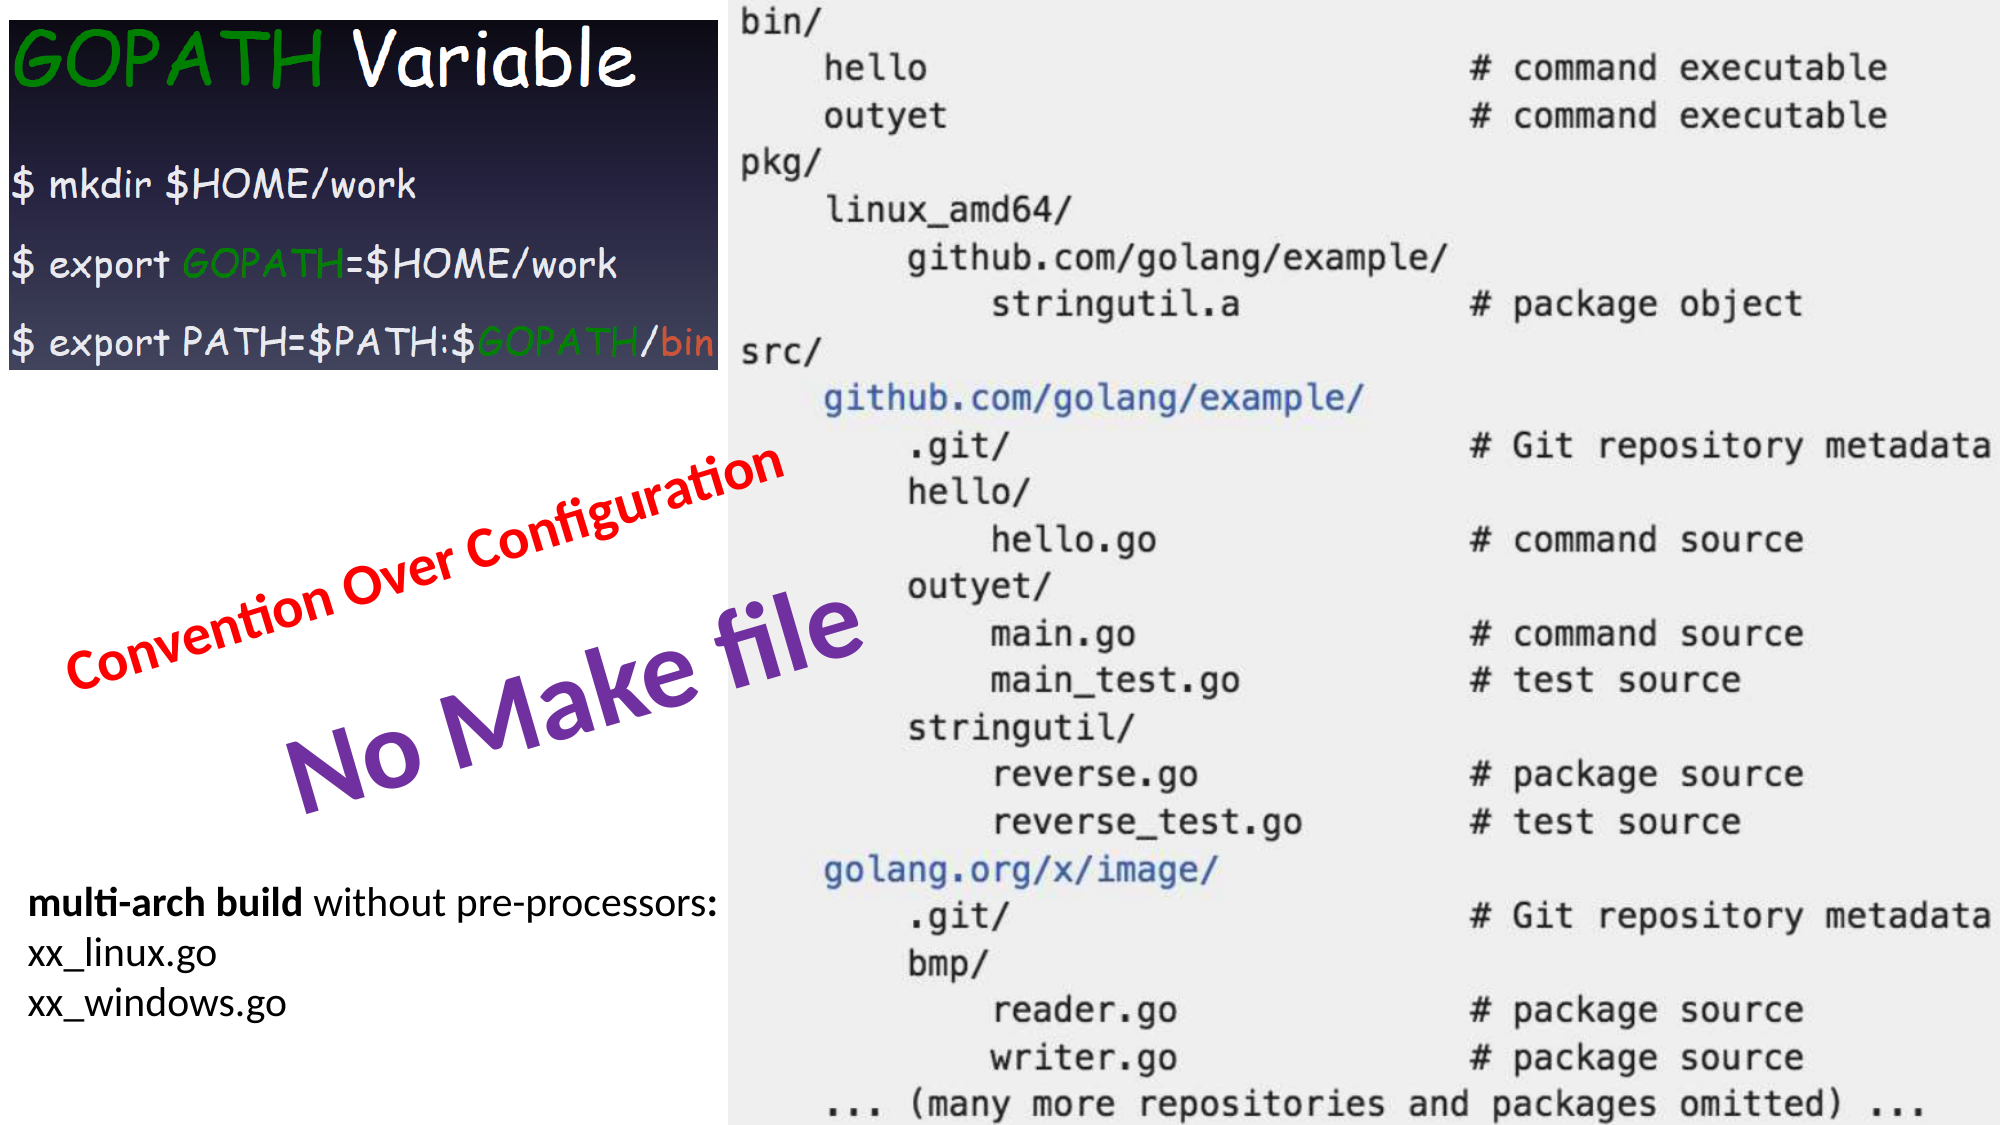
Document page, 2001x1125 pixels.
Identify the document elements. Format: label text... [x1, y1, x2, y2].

text_box Convention Over Configuration [39, 424, 728, 717]
picture [9, 20, 718, 370]
text_box multi-arch build without pre-processors: xx_linux.go xx_windows.go [12, 867, 728, 1033]
picture [728, 0, 2000, 1125]
text_box No Make file [252, 566, 728, 850]
